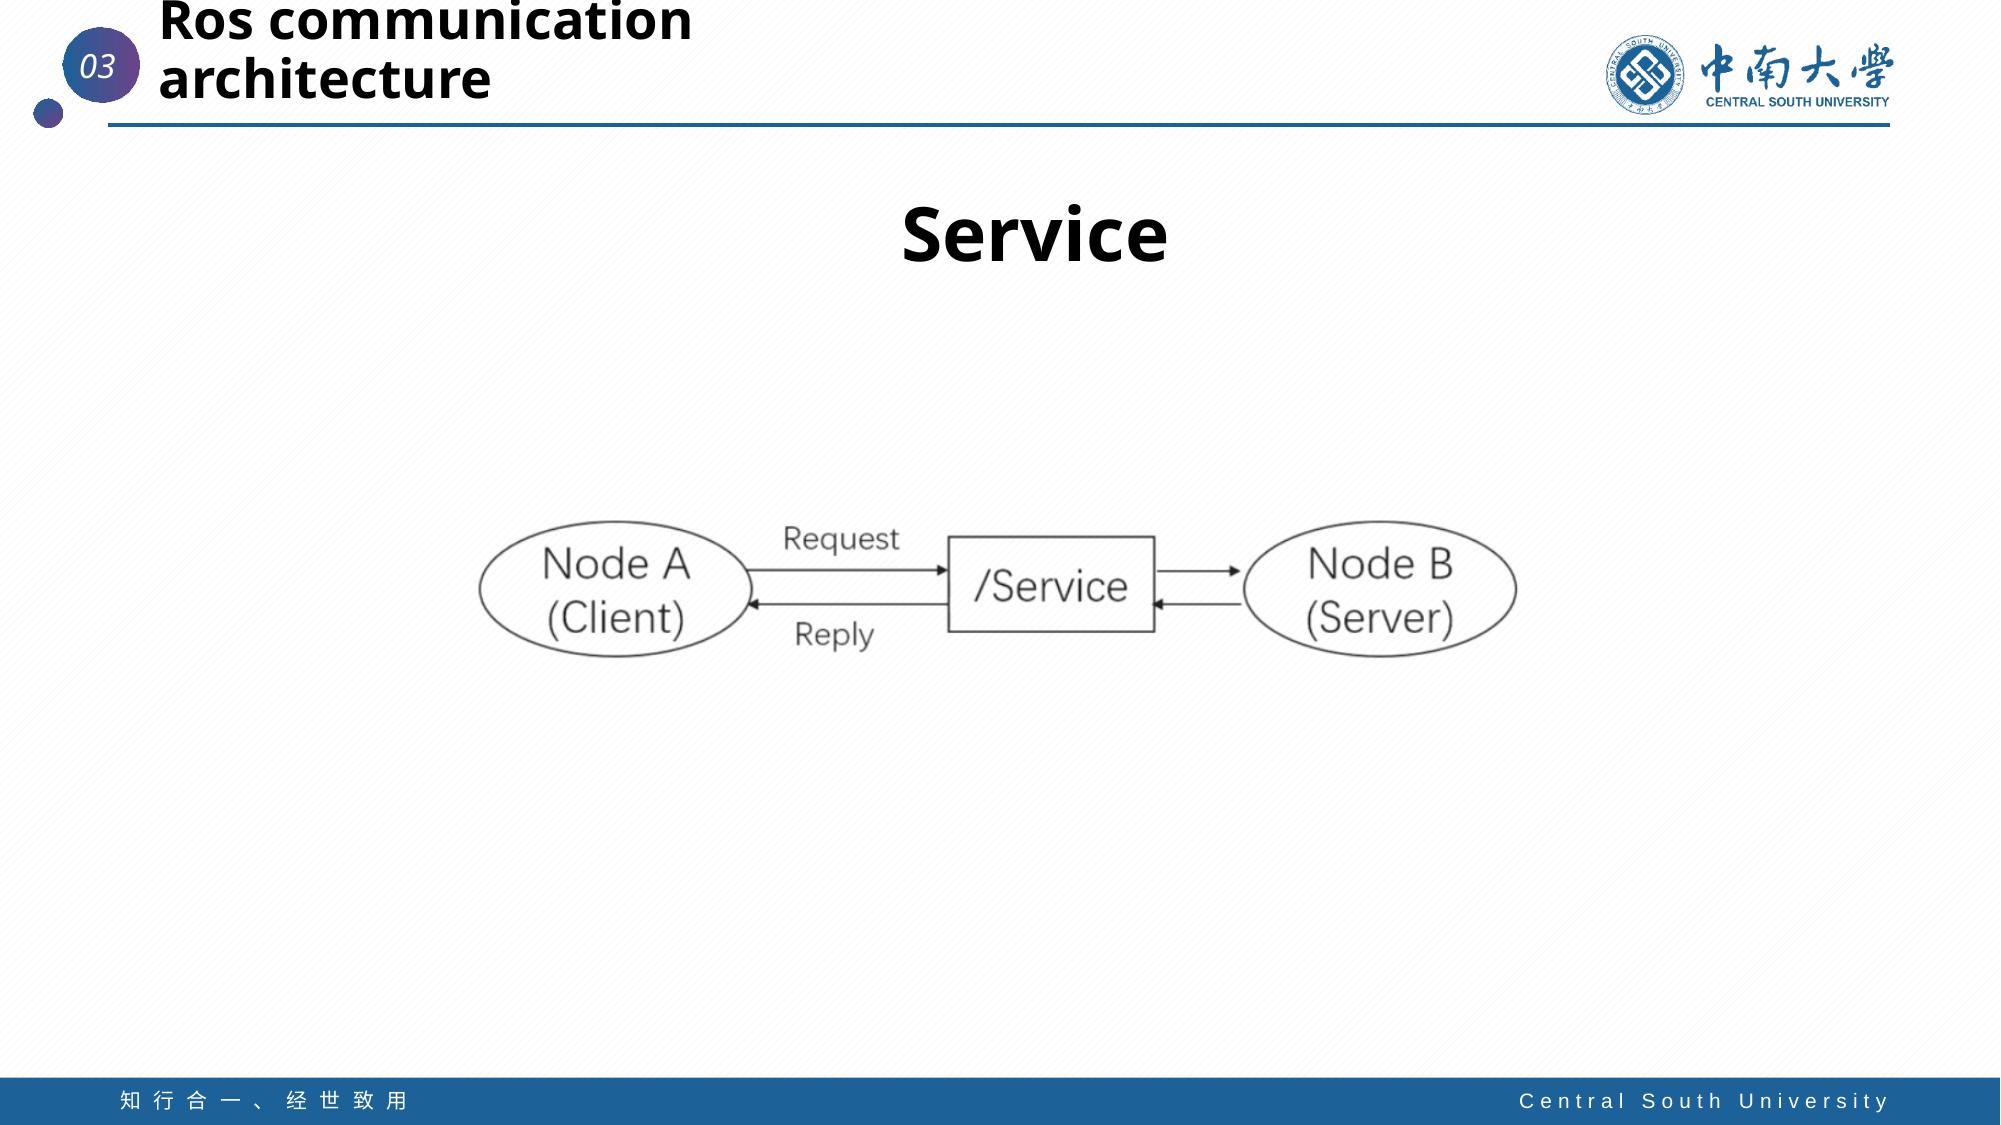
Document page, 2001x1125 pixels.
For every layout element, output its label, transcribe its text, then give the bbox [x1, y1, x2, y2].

picture [1595, 28, 1907, 121]
text_box 知行合一、经世致用 [105, 1080, 423, 1120]
text_box Service [524, 151, 1562, 286]
text_box [0, 1077, 2000, 1125]
picture [438, 472, 1562, 698]
text_box Central South University [1504, 1080, 1902, 1120]
text_box Ros communication architecture [158, 0, 1050, 118]
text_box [33, 26, 153, 128]
